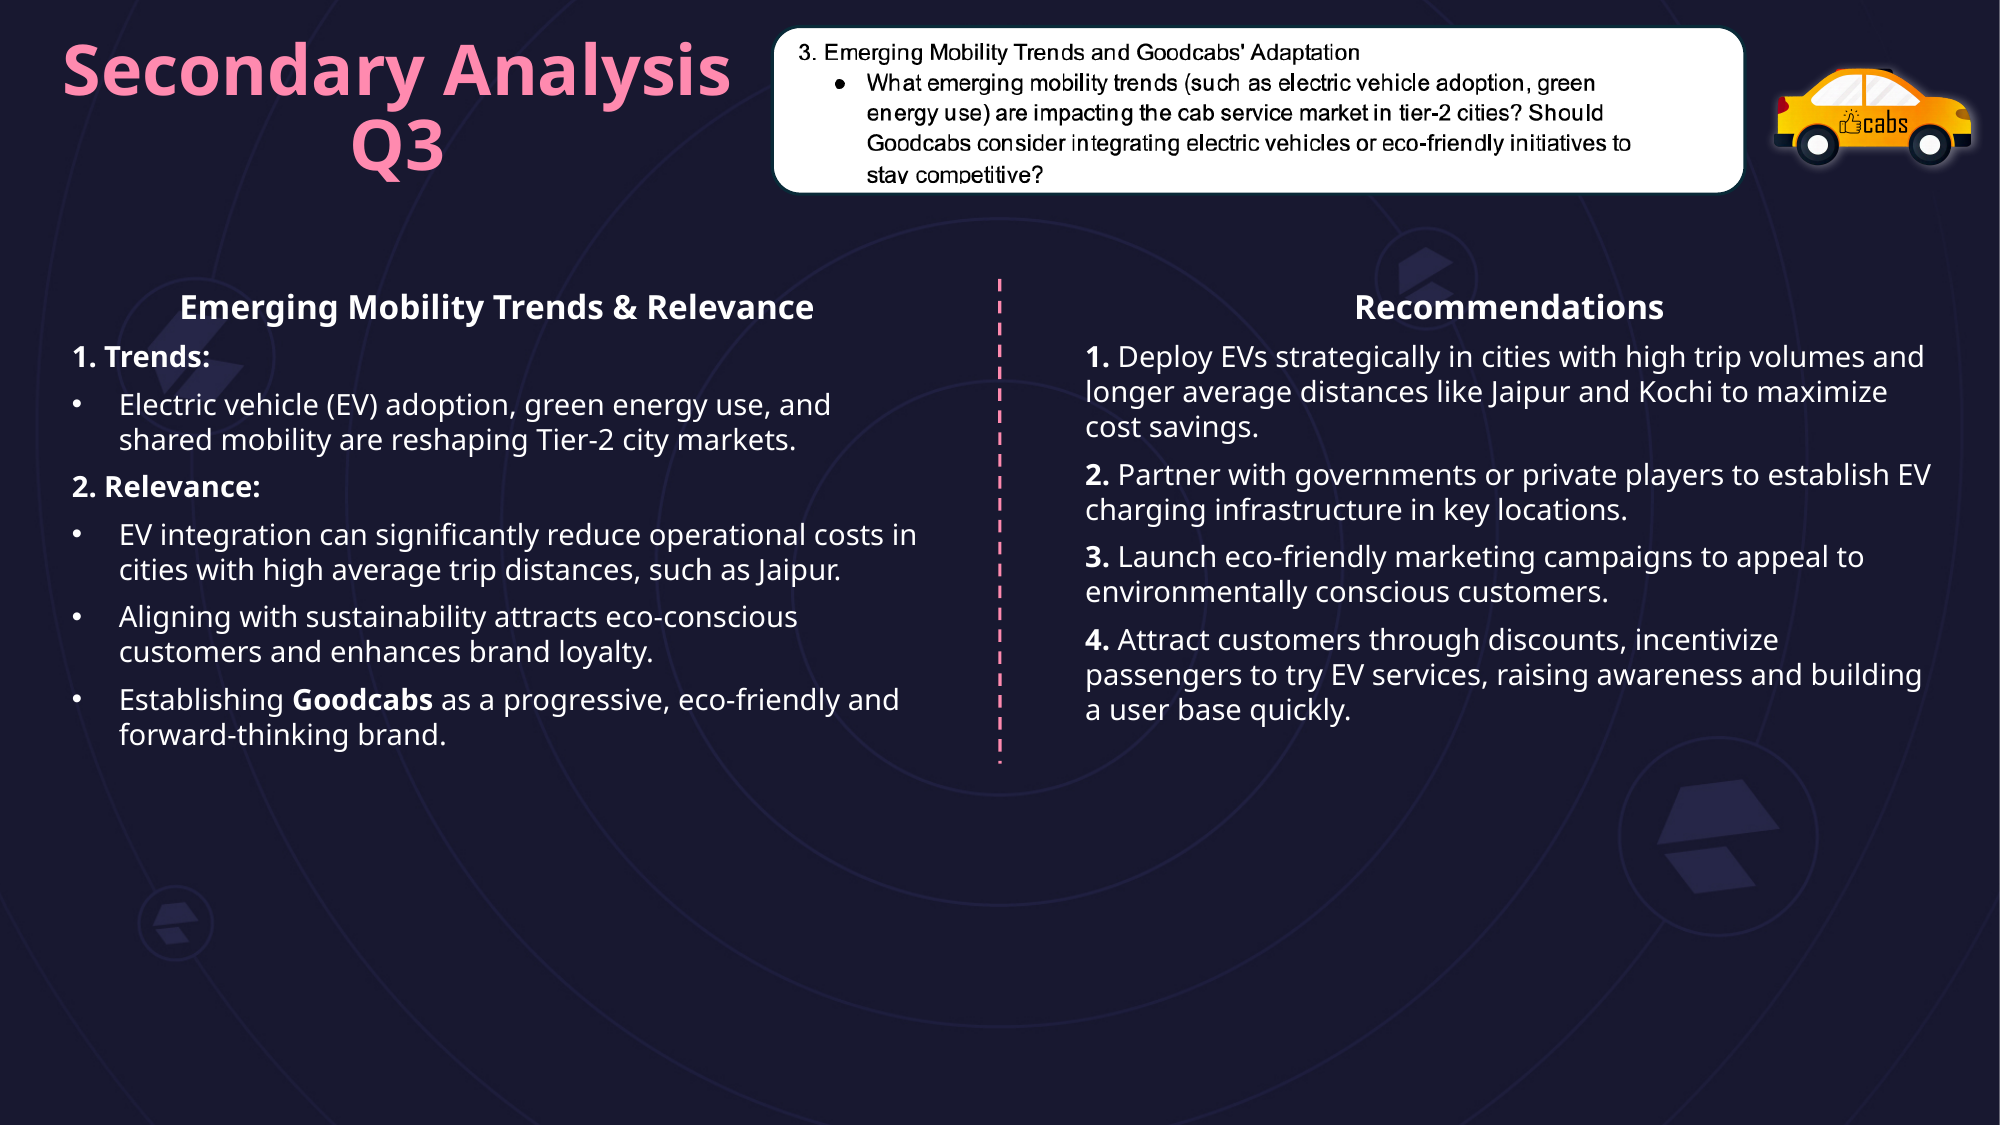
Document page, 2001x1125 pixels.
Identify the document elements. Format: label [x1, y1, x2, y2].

text_box [1768, 43, 1978, 191]
list [0, 0, 2000, 1125]
picture [794, 36, 1632, 184]
